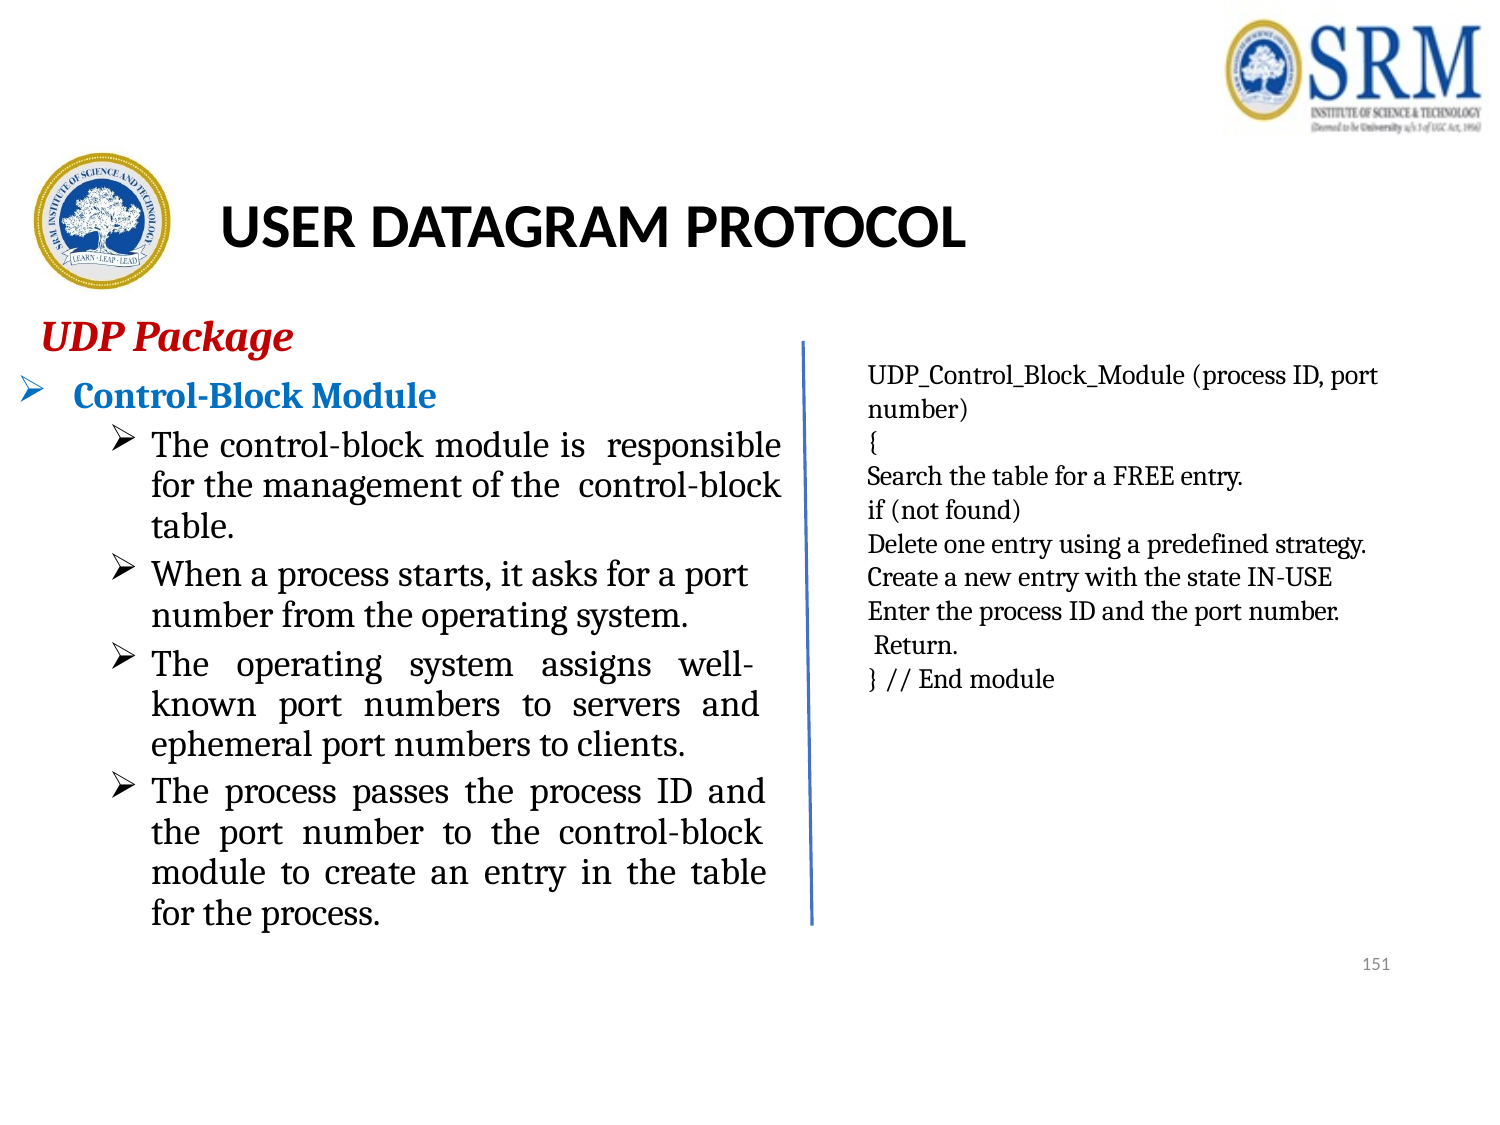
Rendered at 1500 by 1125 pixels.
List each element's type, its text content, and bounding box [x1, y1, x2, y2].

text_box The operating system assigns well- known port numbers to servers and ephemeral port numbers to clients. [107, 636, 783, 765]
text_box number) { Search the table for a FREE entry. if (not found) Delete one entry using a predefined strategy. Create a new entry with the state IN-USE Enter the process ID and the port number. Return. } // End module [865, 388, 1403, 694]
text_box Control-Block Module [15, 369, 451, 417]
picture [32, 146, 175, 292]
slide_number 151 [1352, 638, 1391, 1125]
text_box The control-block module is responsible for the management of the control-block table. [107, 417, 783, 546]
picture [1223, 0, 1489, 149]
text_box When a process starts, it asks for a port number from the operating system. [107, 547, 782, 635]
title USER DATAGRAM PROTOCOL [219, 126, 1110, 317]
text_box The process passes the process ID and the port number to the control-block module to create an entry in the table for the process. [107, 765, 783, 934]
text_box UDP Package UDP_Control_Block_Module (process ID, port [38, 309, 1406, 391]
